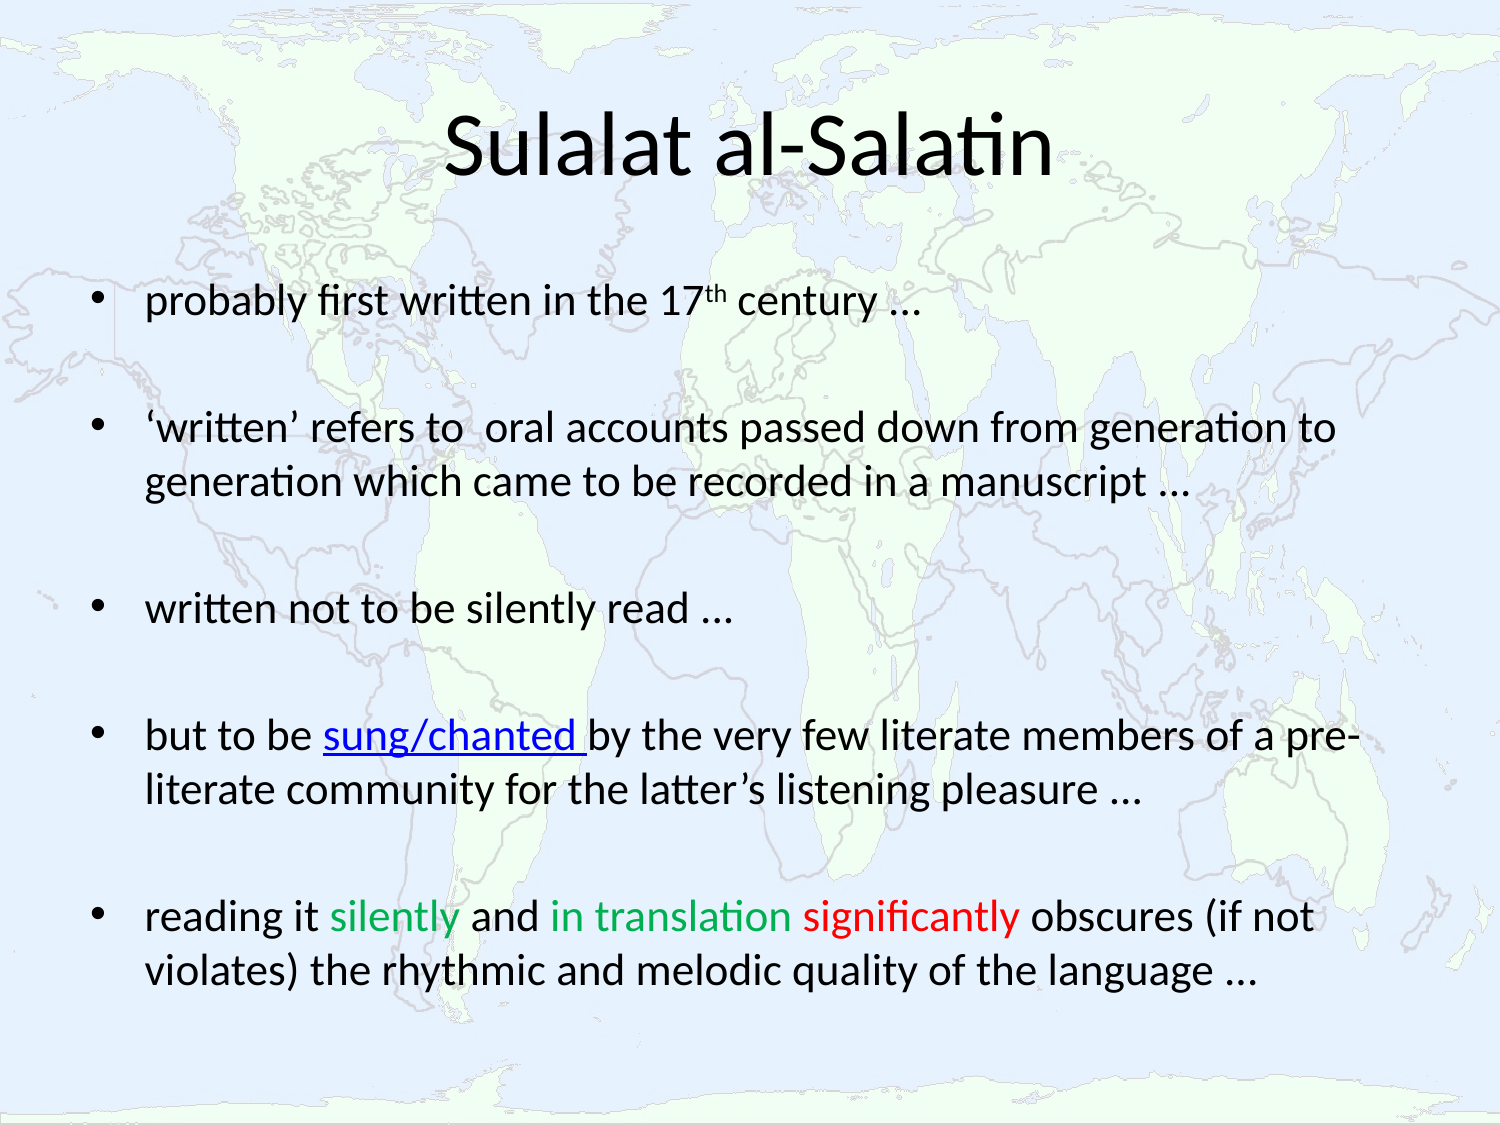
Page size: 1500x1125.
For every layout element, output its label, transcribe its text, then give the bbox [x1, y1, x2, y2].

list probably first written in the 17th century ... ‘written’ refers to oral accounts passed down from generation to generation which came to be recorded in a manuscript ... written not to be silently read ... but to be sung/chanted by the very few literate members of a pre-literate community for the latter’s listening pleasure ... reading it silently and in translation significantly obscures (if not violates) the rhythmic and melodic quality of the language ... [75, 262, 1425, 1005]
title Sulalat al-Salatin [75, 45, 1425, 233]
